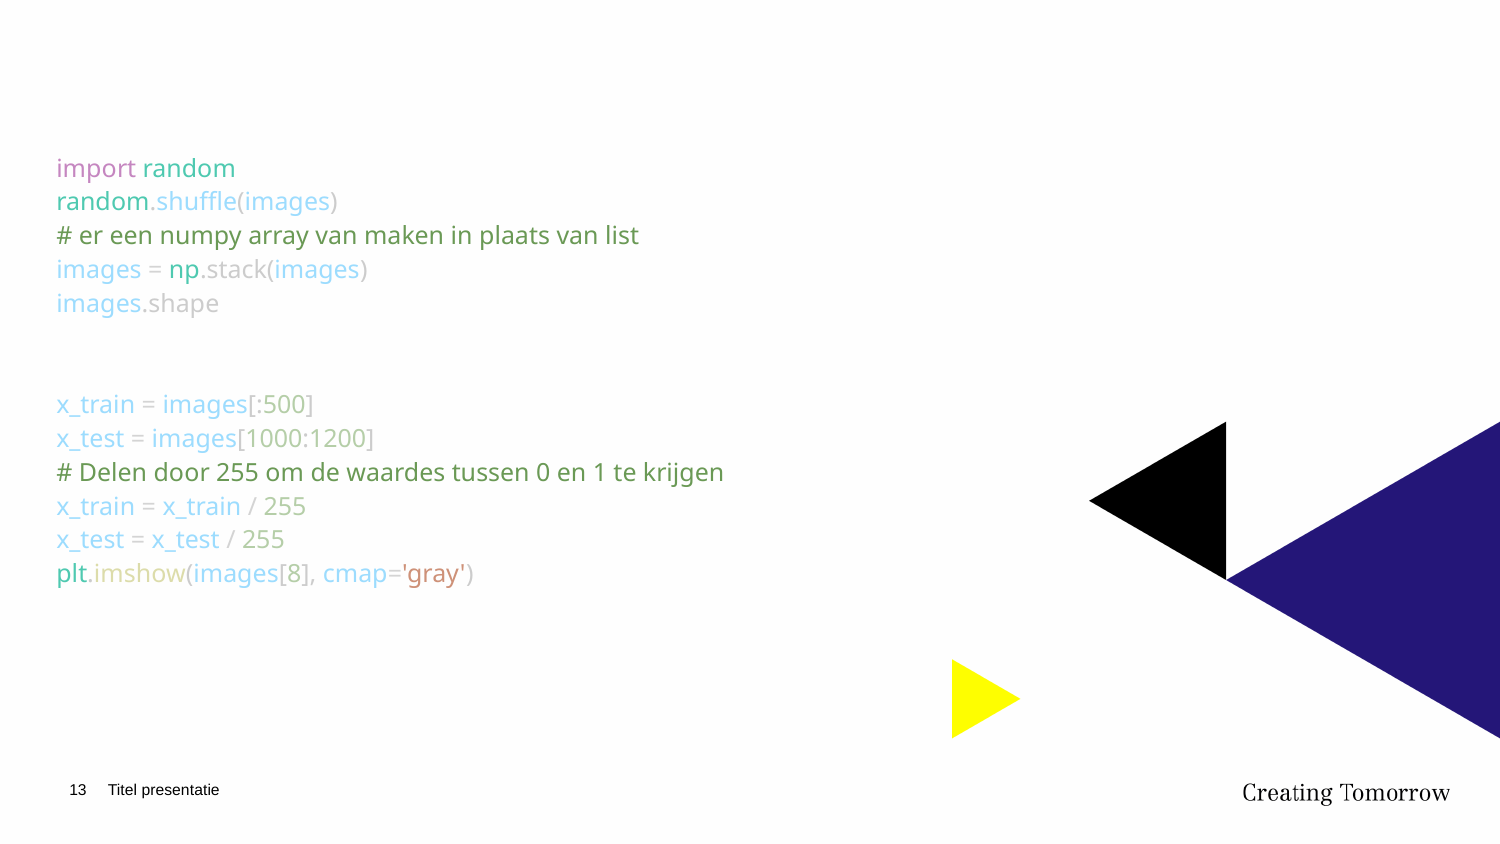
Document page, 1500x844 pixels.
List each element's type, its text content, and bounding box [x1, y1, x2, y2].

list import random random.shuffle(images) # er een numpy array van maken in plaats van list images = np.stack(images) images.shape x_train = images[:500] x_test = images[1000:1200] # Delen door 255 om de waardes tussen 0 en 1 te krijgen x_train = x_train / 255 x_test = x_test / 255 plt.imshow(images[8], cmap='gray') [56, 50, 956, 784]
slide_number 13 [54, 767, 114, 813]
footer Titel presentatie [114, 767, 750, 813]
picture [0, 0, 1500, 844]
